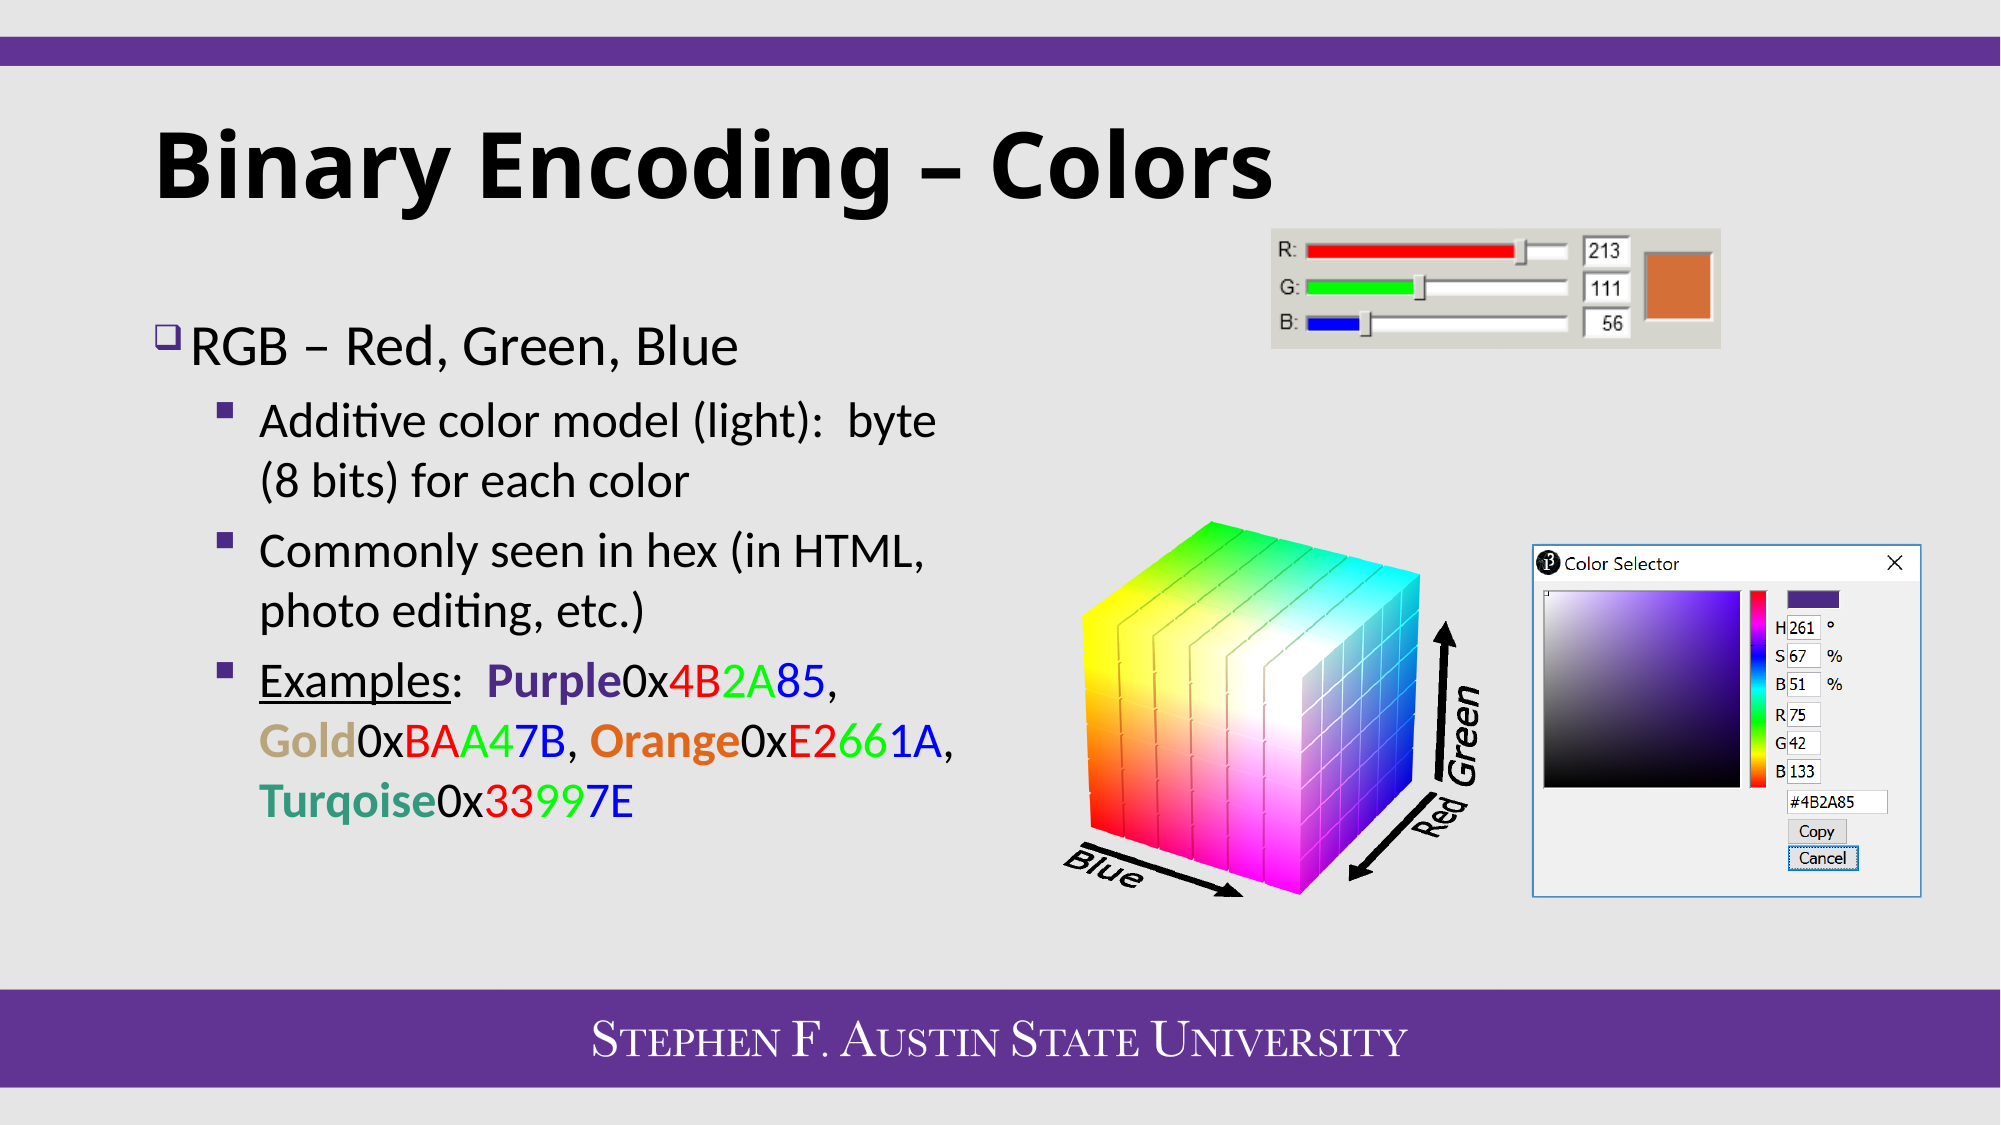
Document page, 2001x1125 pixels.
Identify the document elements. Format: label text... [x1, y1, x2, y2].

picture [0, 0, 2001, 1125]
title Binary Encoding – Colors [137, 59, 1863, 278]
